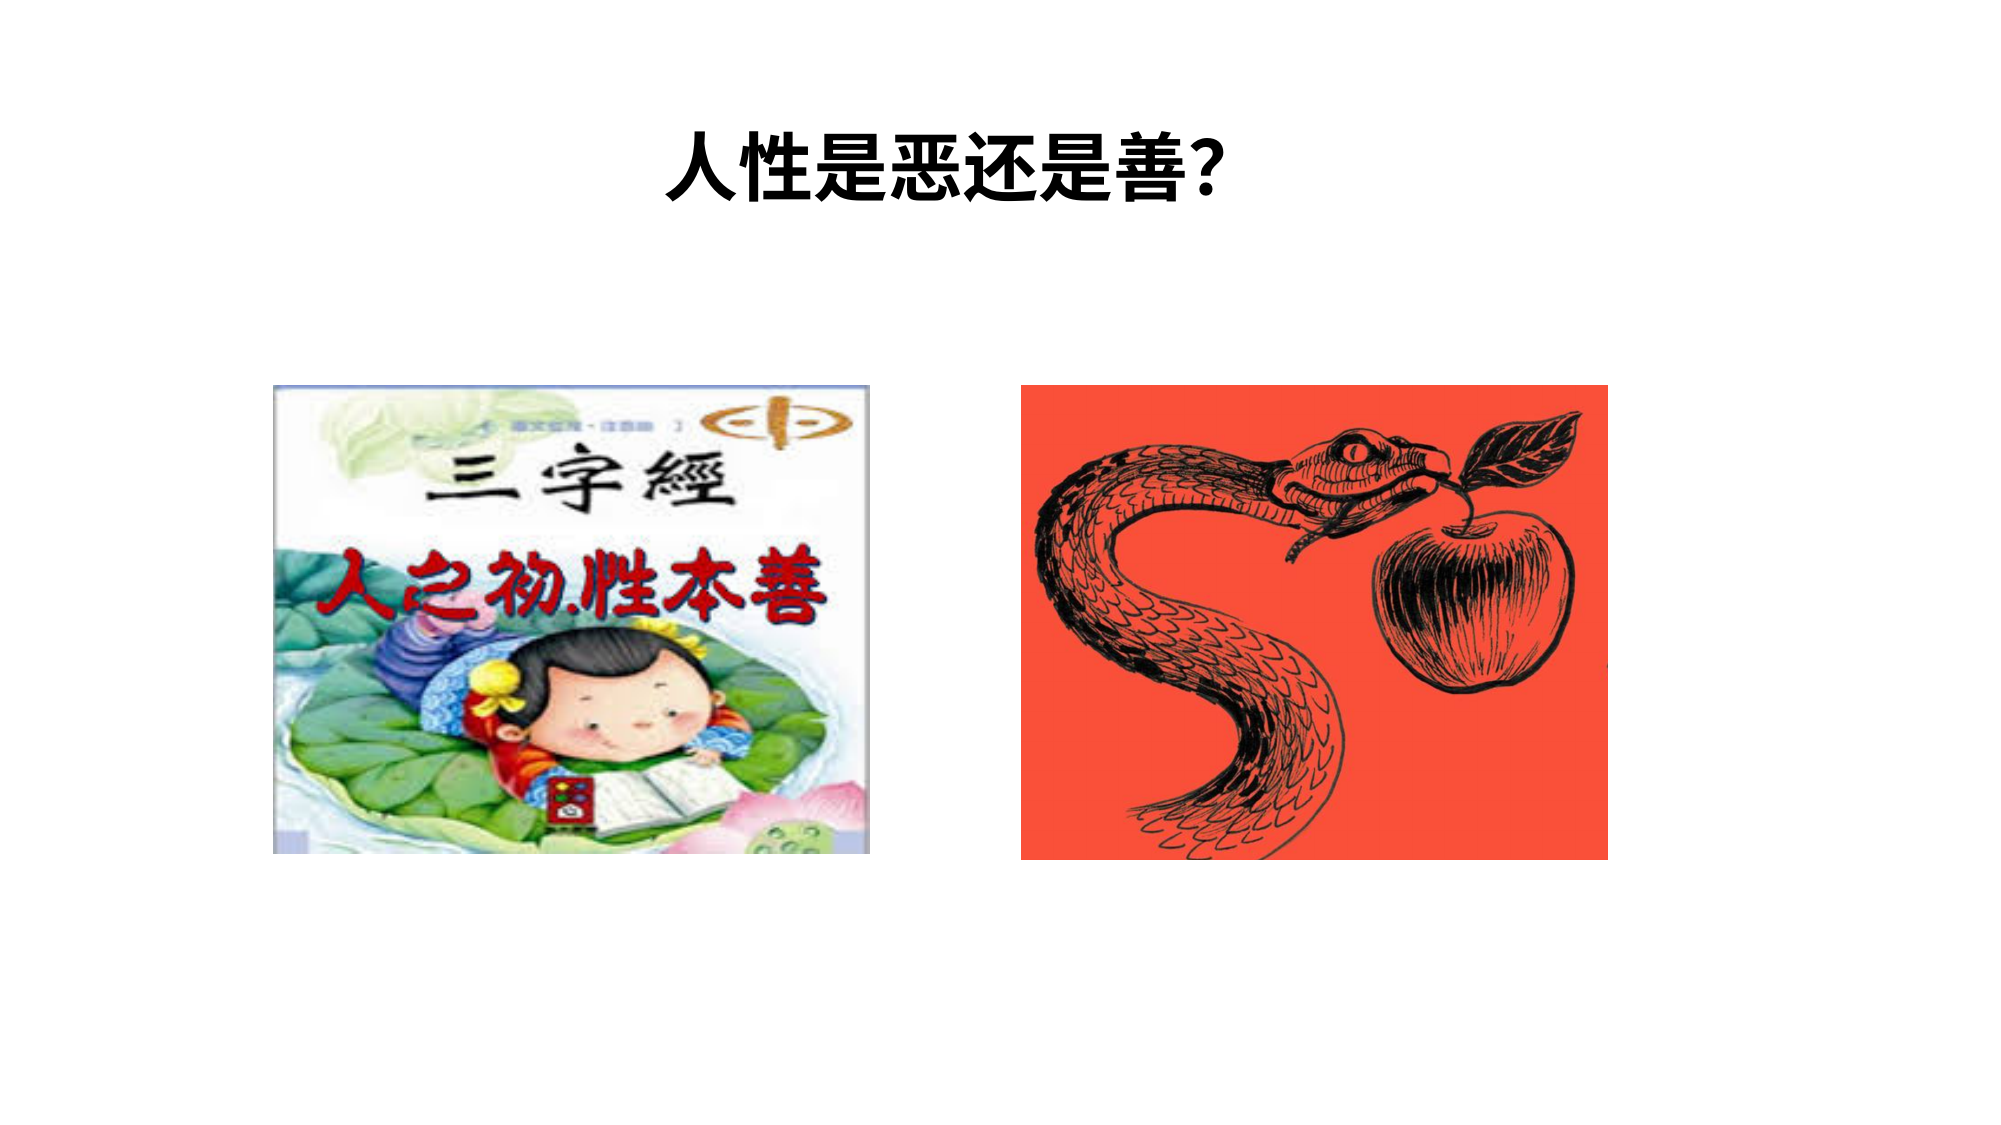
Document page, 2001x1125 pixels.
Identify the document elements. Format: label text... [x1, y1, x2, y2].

text_box 人性是恶还是善？ [288, 112, 1639, 218]
picture [273, 385, 870, 854]
picture [1020, 385, 1608, 861]
